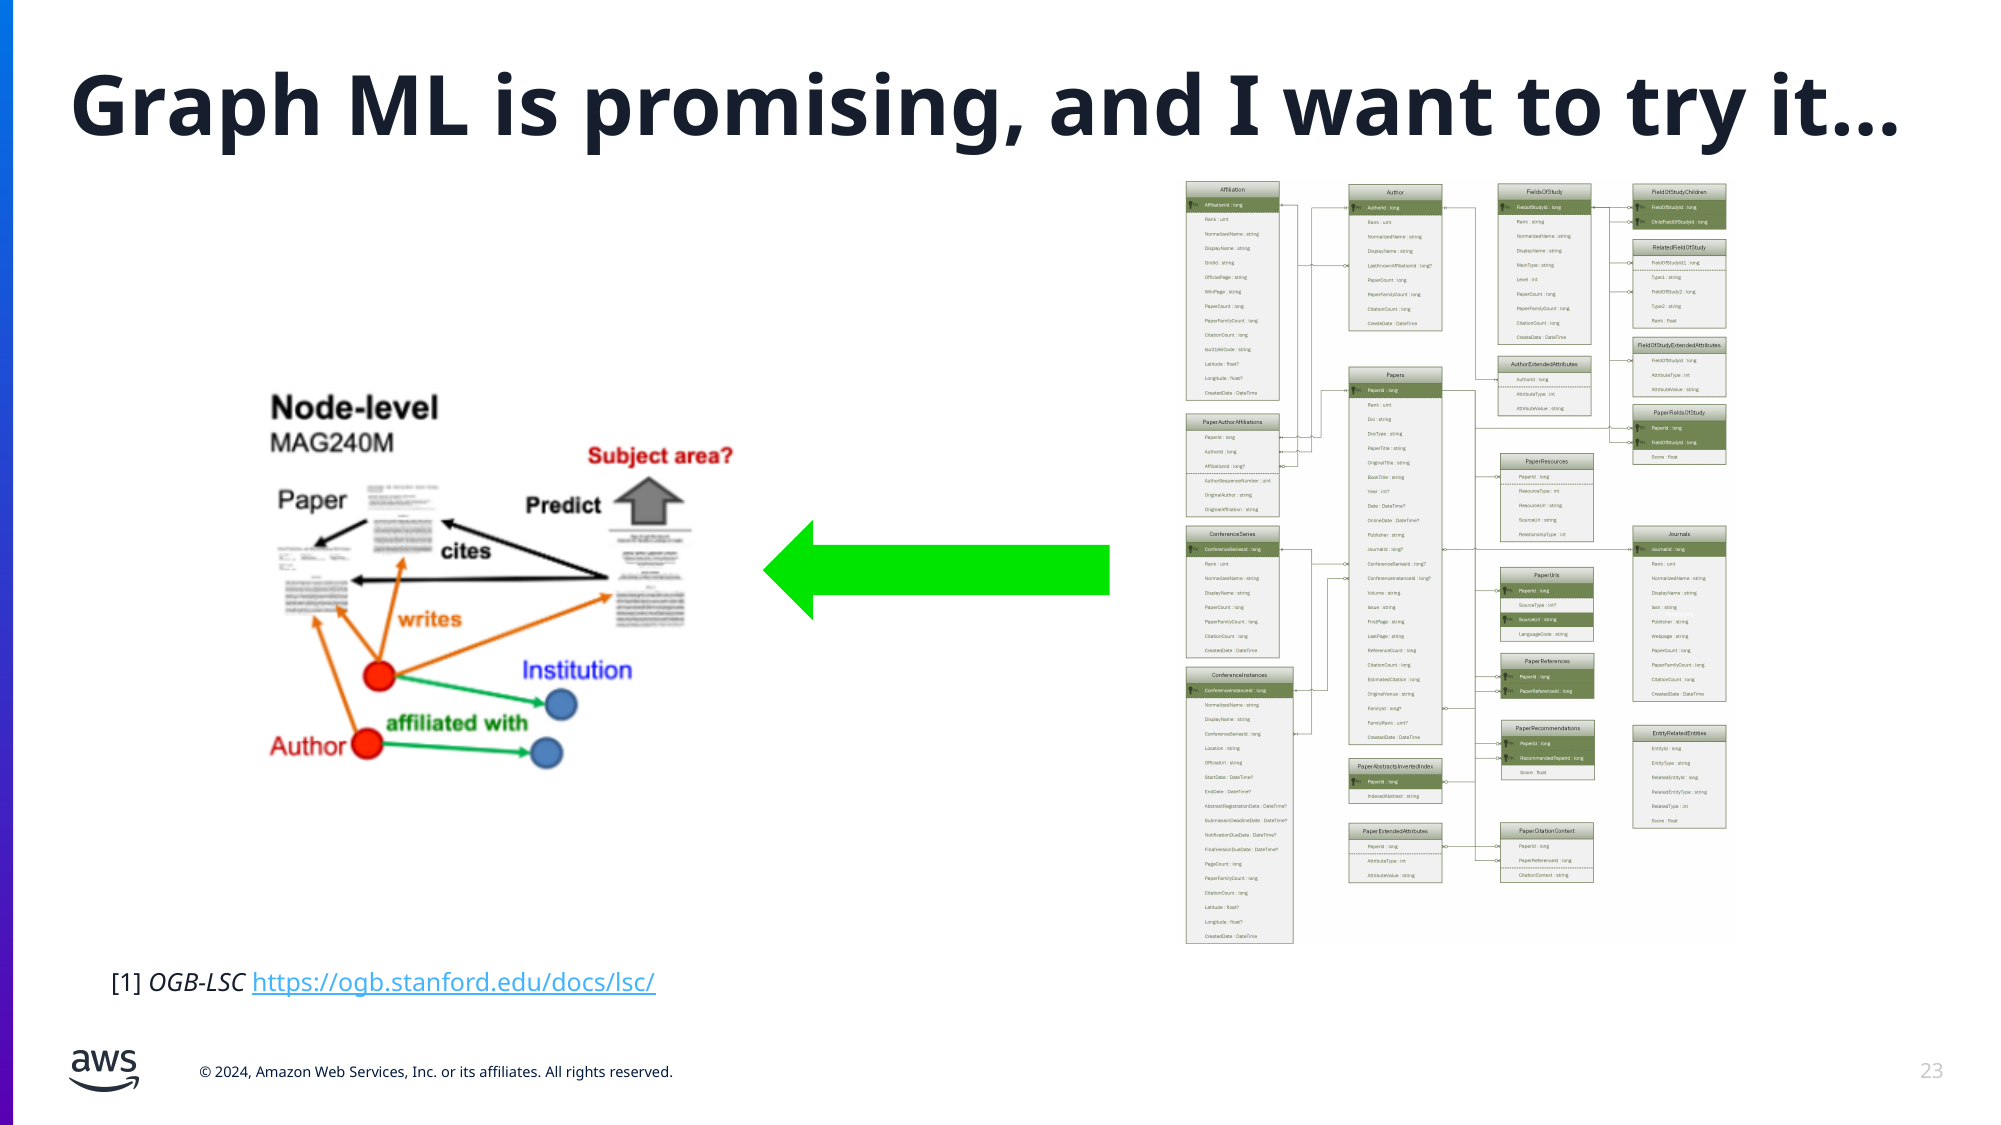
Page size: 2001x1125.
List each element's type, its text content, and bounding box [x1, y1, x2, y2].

slide_number 23 [1493, 1041, 1944, 1102]
text_box [761, 517, 1111, 623]
title Graph ML is promising, and I want to try it… [69, 56, 1944, 163]
picture [258, 381, 754, 779]
picture [1177, 181, 1735, 944]
picture [69, 1050, 139, 1092]
text_box [1] OGB-LSC https://ogb.stanford.edu/docs/lsc/ [111, 959, 1516, 1008]
